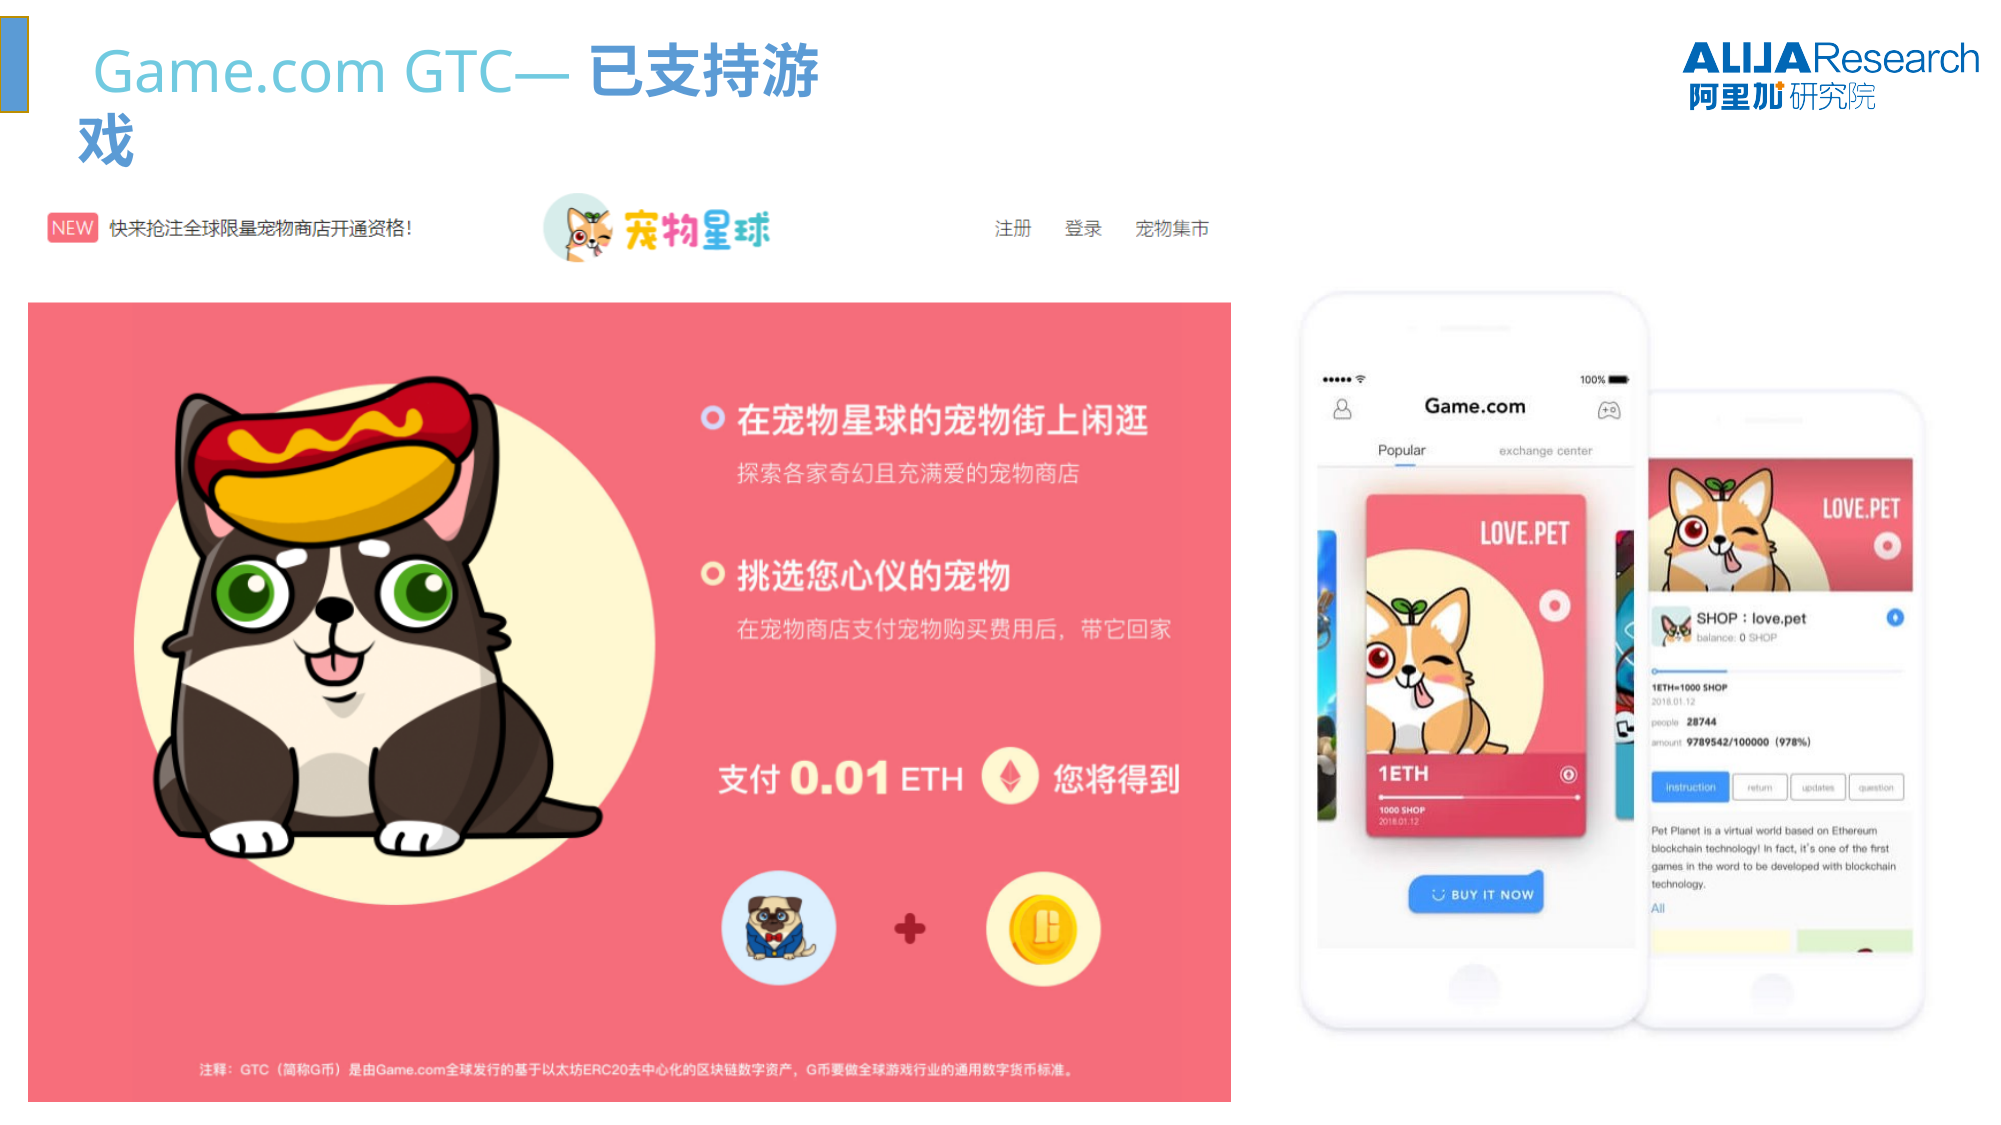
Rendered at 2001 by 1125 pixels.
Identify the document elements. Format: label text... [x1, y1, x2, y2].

text_box Game.com GTC—已支持游戏 [62, 26, 888, 182]
picture [28, 192, 2000, 1125]
picture [1649, 19, 2000, 132]
text_box [0, 16, 29, 113]
